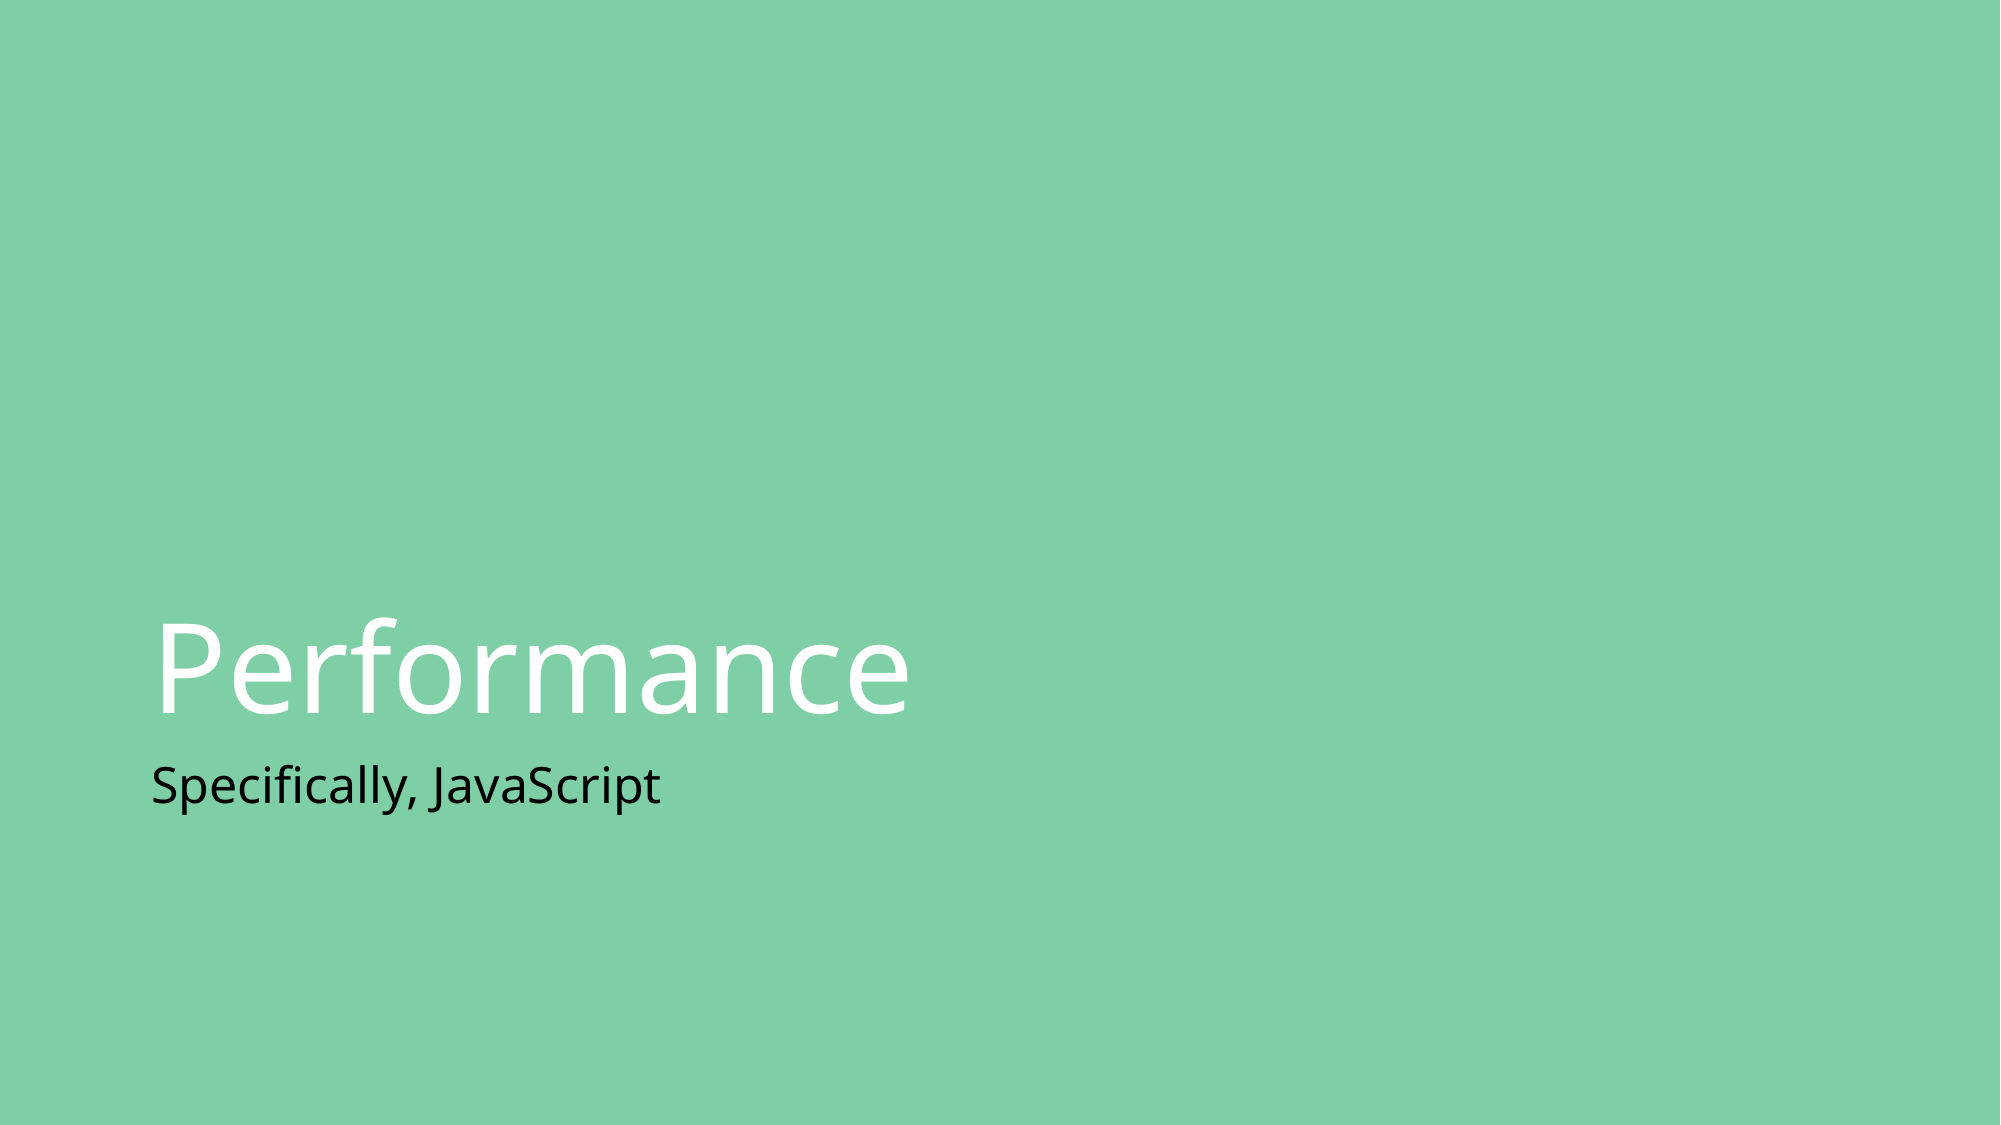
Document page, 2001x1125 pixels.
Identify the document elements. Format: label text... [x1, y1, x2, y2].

title Performance [136, 280, 1862, 749]
list Specifically, JavaScript [136, 752, 1862, 999]
